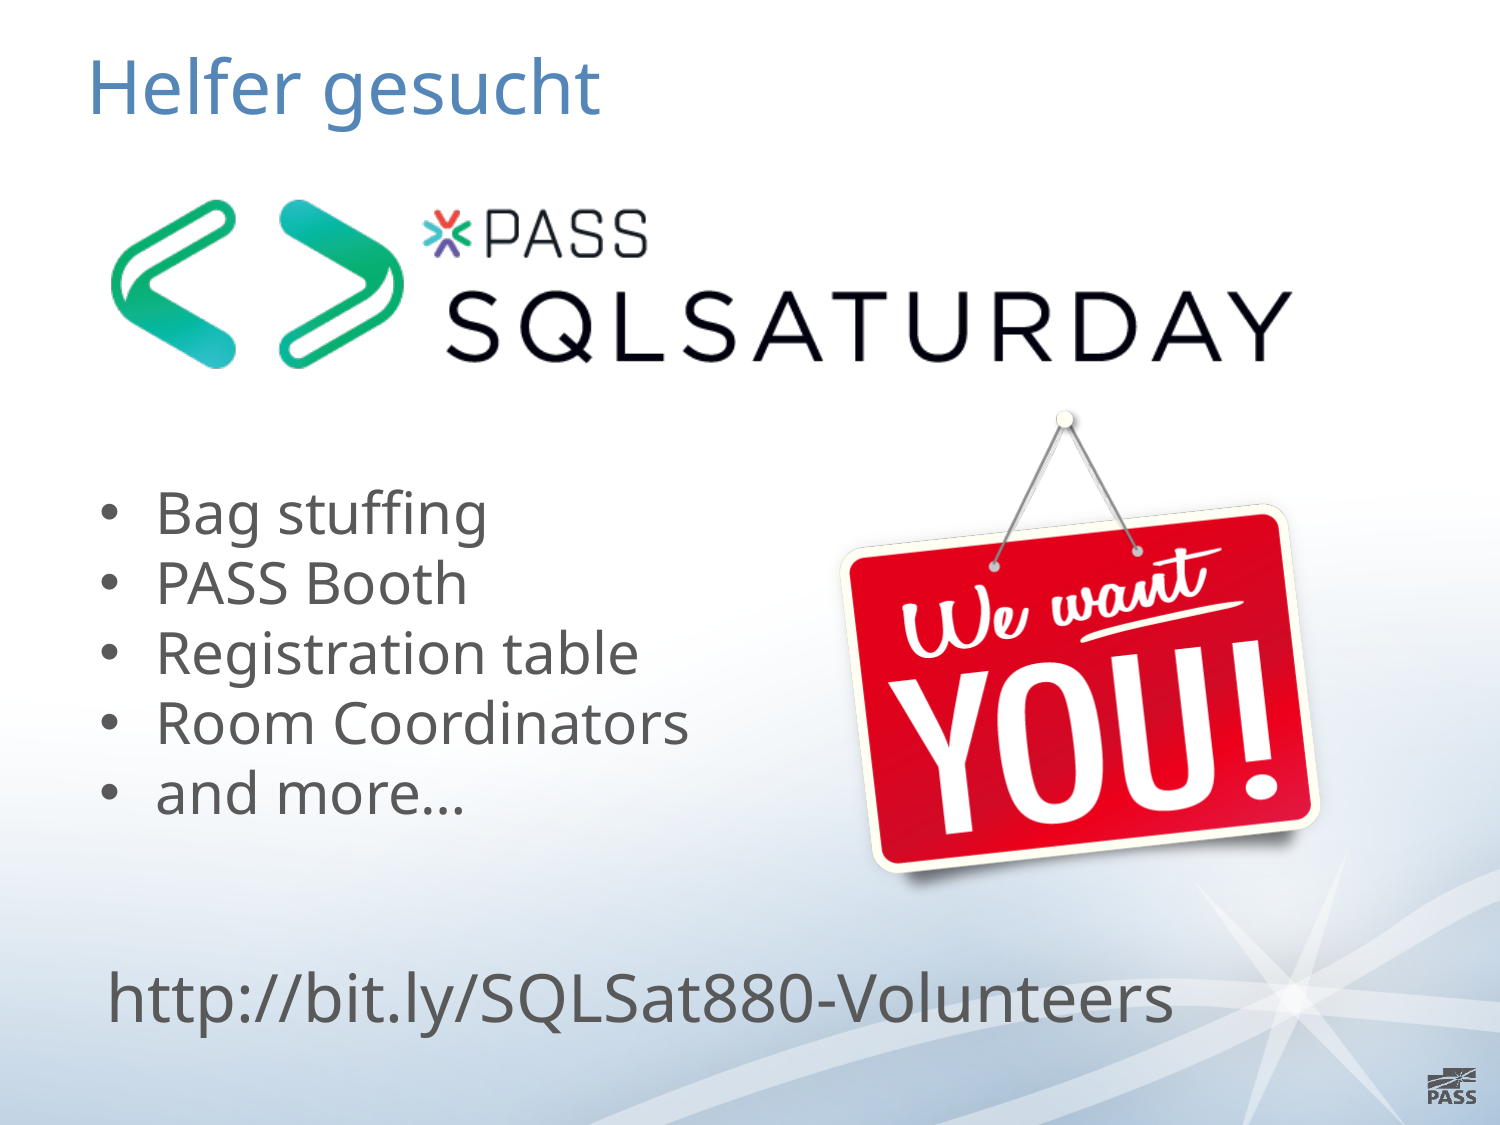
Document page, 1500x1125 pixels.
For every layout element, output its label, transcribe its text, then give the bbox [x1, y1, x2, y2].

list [0, 0, 1441, 654]
text_box http://bit.ly/SQLSat880-Volunteers [91, 948, 1319, 1043]
text_box Bag stuffing PASS Booth Registration table Room Coordinators and more… [84, 662, 774, 834]
picture [0, 0, 1500, 1125]
